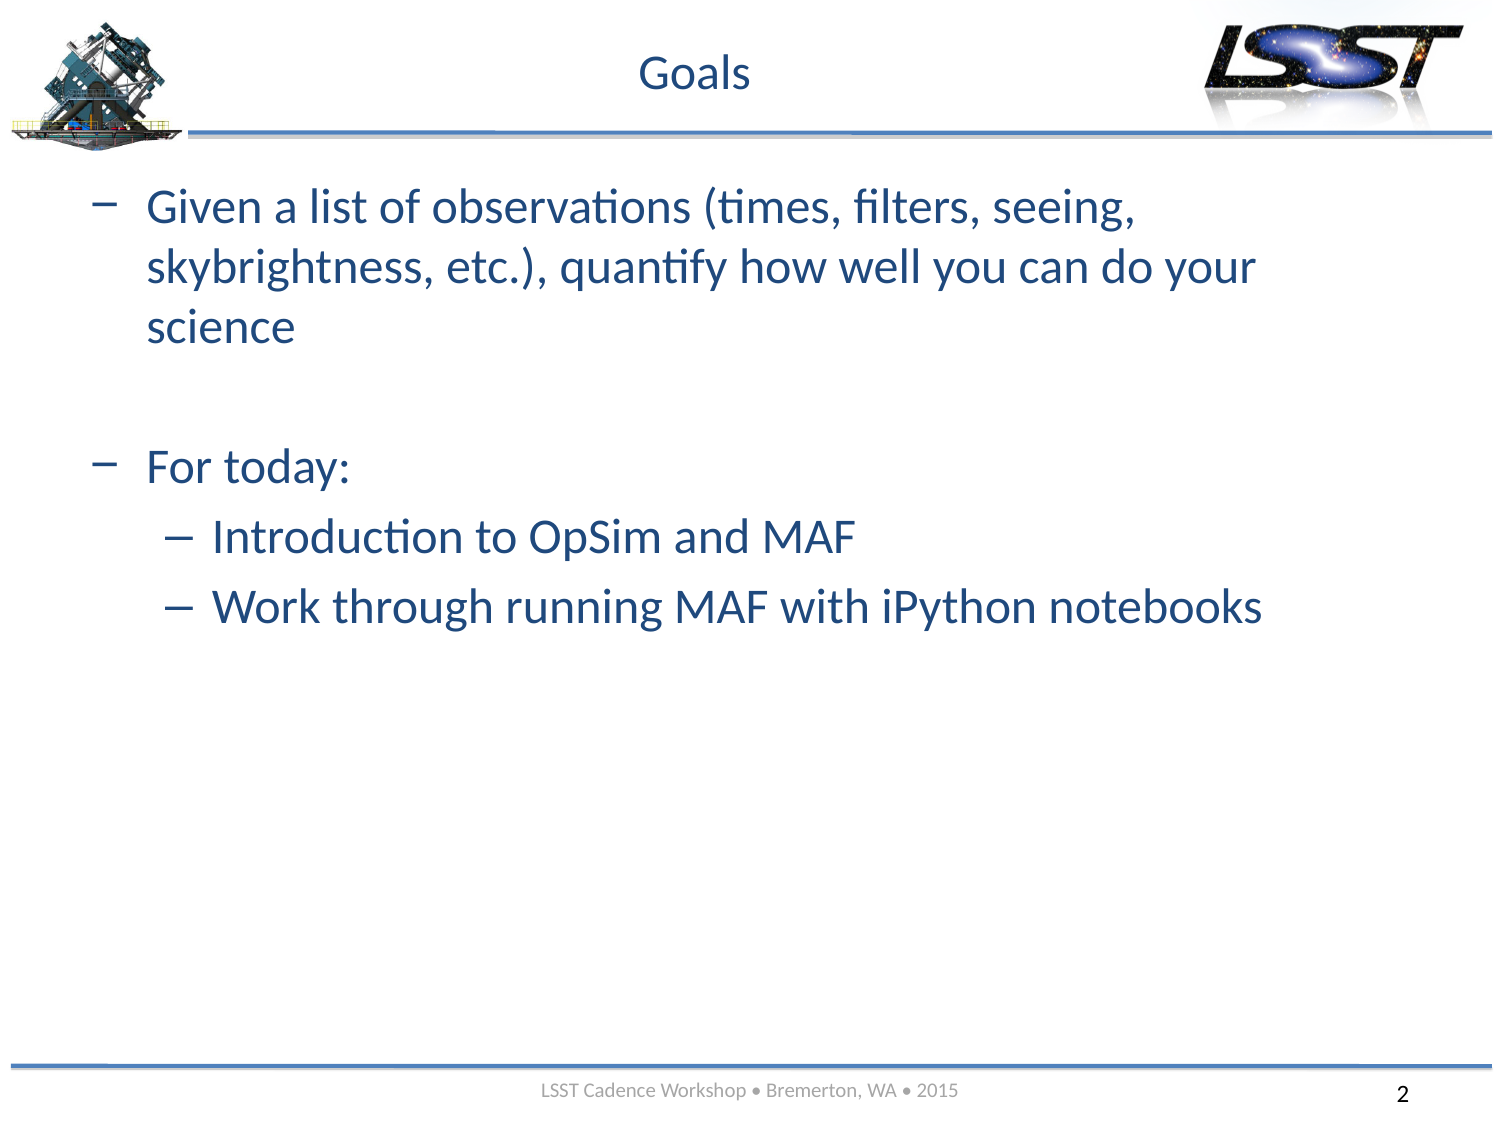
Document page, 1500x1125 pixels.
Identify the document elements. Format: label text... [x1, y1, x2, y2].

picture [10, 14, 188, 151]
picture [1166, 0, 1492, 184]
list Given a list of observations (times, filters, seeing, skybrightness, etc.), quantify how well you can do your science For today: Introduction to OpSim and MAF Work through running MAF with iPython notebooks [74, 166, 1426, 1038]
title Goals [186, 23, 1203, 116]
